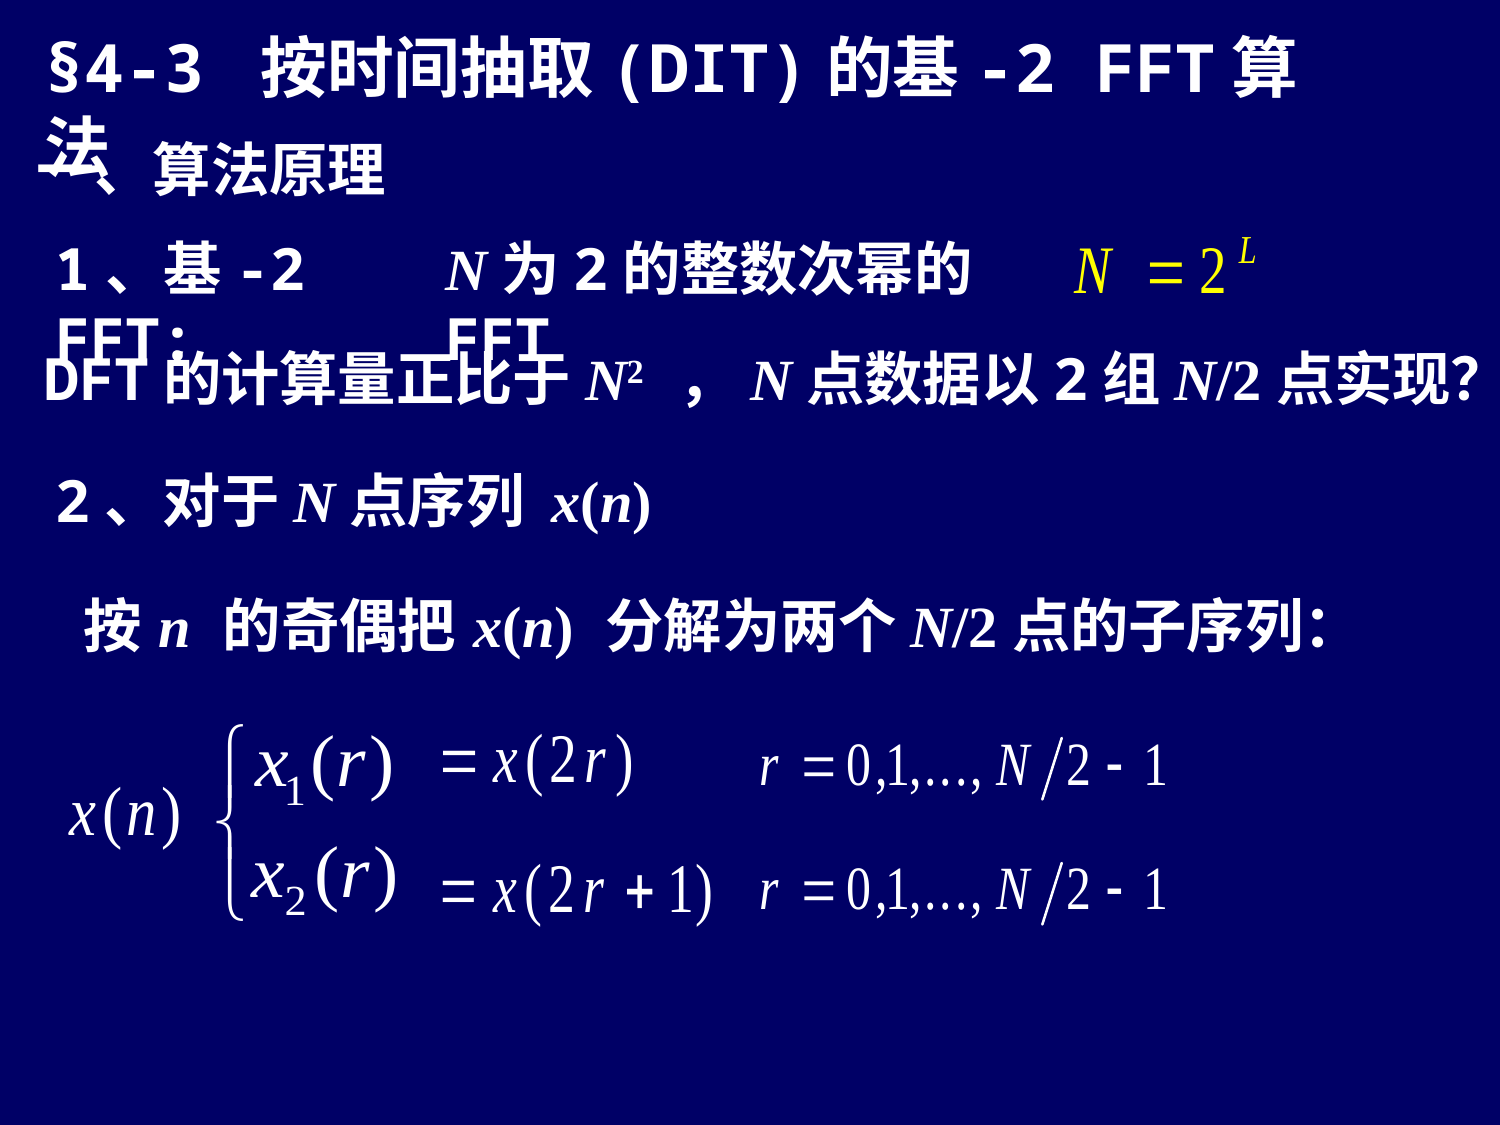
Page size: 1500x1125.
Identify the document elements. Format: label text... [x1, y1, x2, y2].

text_box 一、算法原理 [21, 125, 507, 211]
text_box §4-3 按时间抽取(DIT)的基-2 FFT算法 [29, 18, 1365, 194]
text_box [56, 771, 195, 861]
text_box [426, 718, 643, 807]
text_box N为2的整数次幂的FFT [430, 224, 1105, 334]
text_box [200, 706, 404, 935]
text_box 2、对于N点序列 x(n) [41, 456, 727, 541]
text_box 按 n 的奇偶把 x(n) 分解为两个N/2点的子序列： [68, 564, 1388, 667]
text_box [749, 723, 1176, 807]
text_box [749, 848, 1176, 932]
text_box 1、基-2 FFT: [41, 224, 430, 334]
text_box DFT的计算量正比于N2 ，N点数据以2组N/2点实现？ [29, 334, 1471, 420]
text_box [427, 848, 727, 937]
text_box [1061, 219, 1272, 307]
